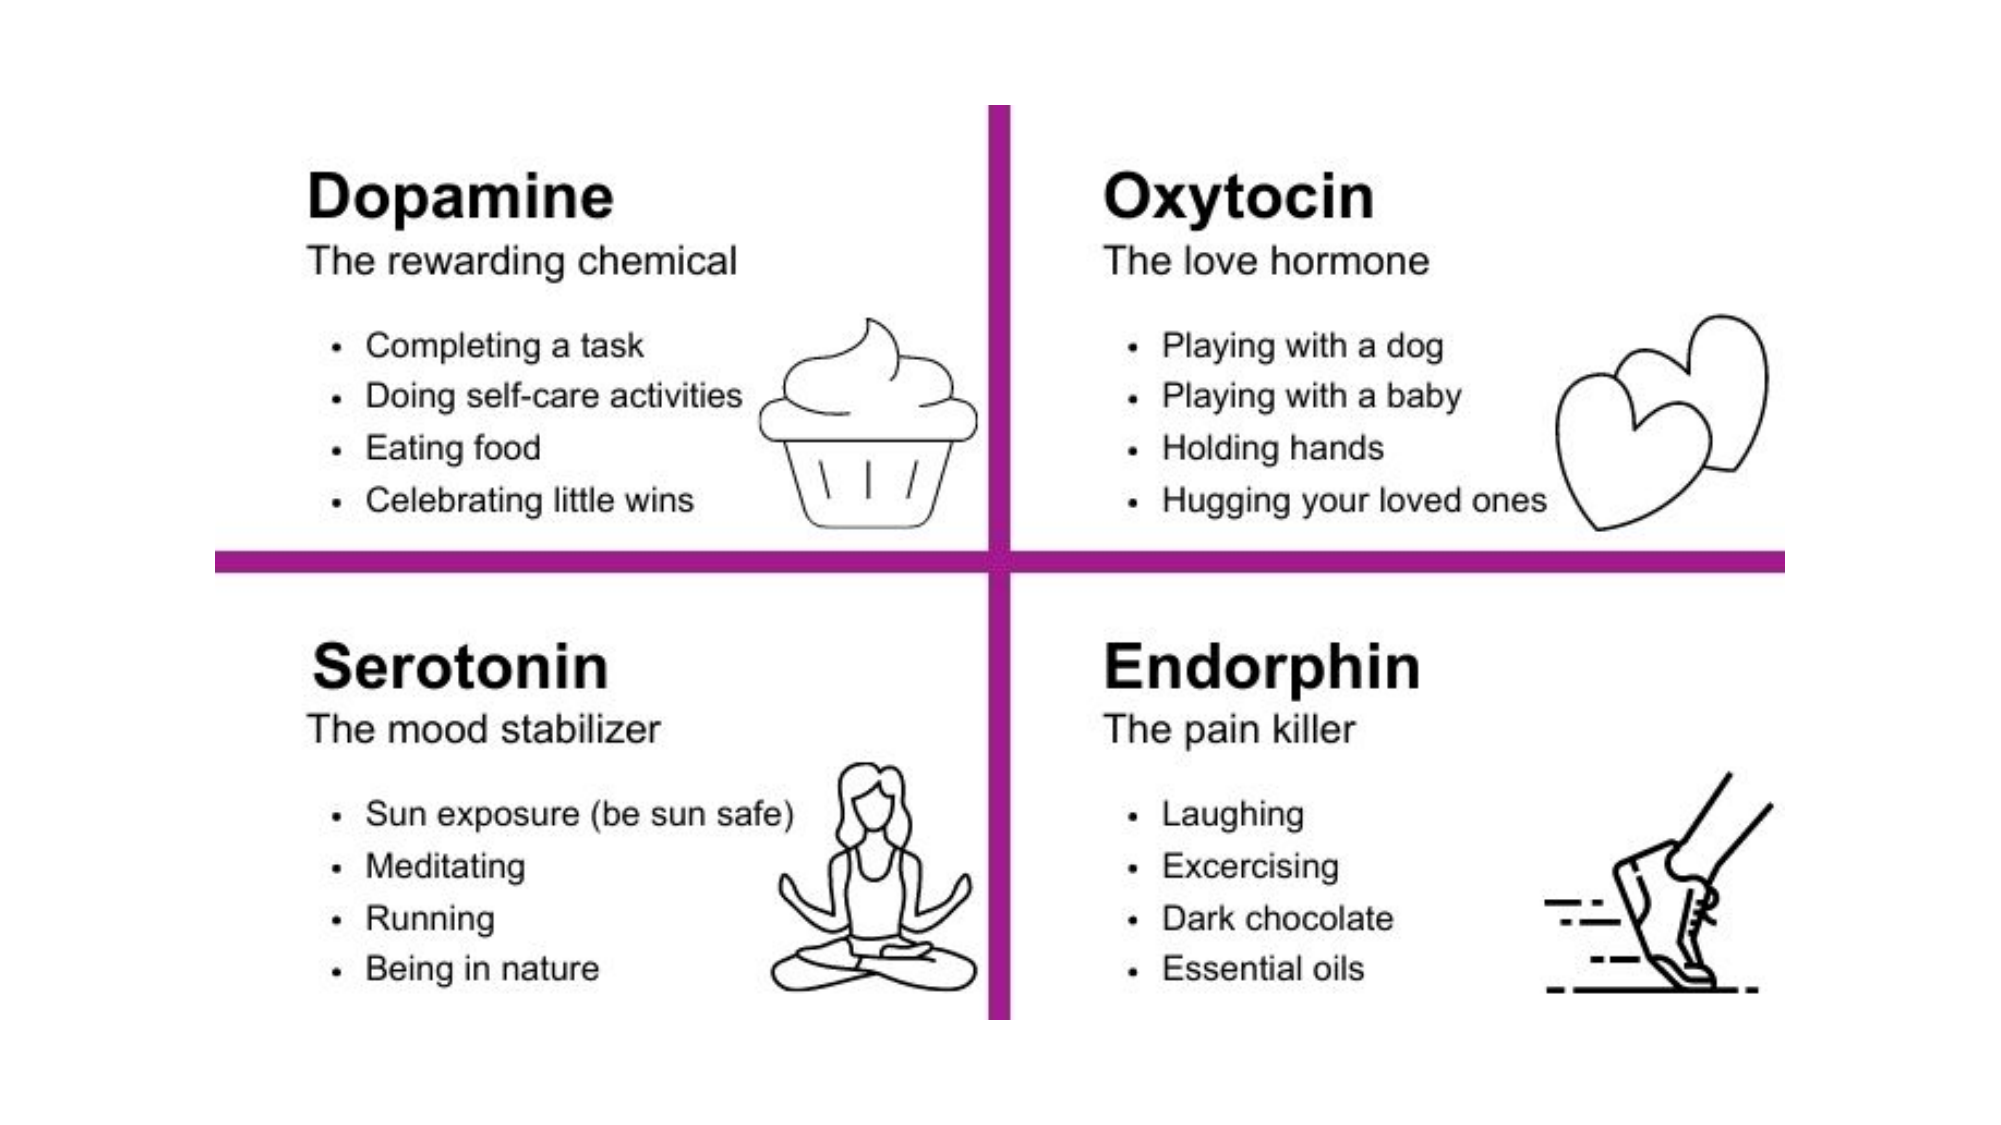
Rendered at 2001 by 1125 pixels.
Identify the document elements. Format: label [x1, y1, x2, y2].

list [215, 104, 1785, 1020]
